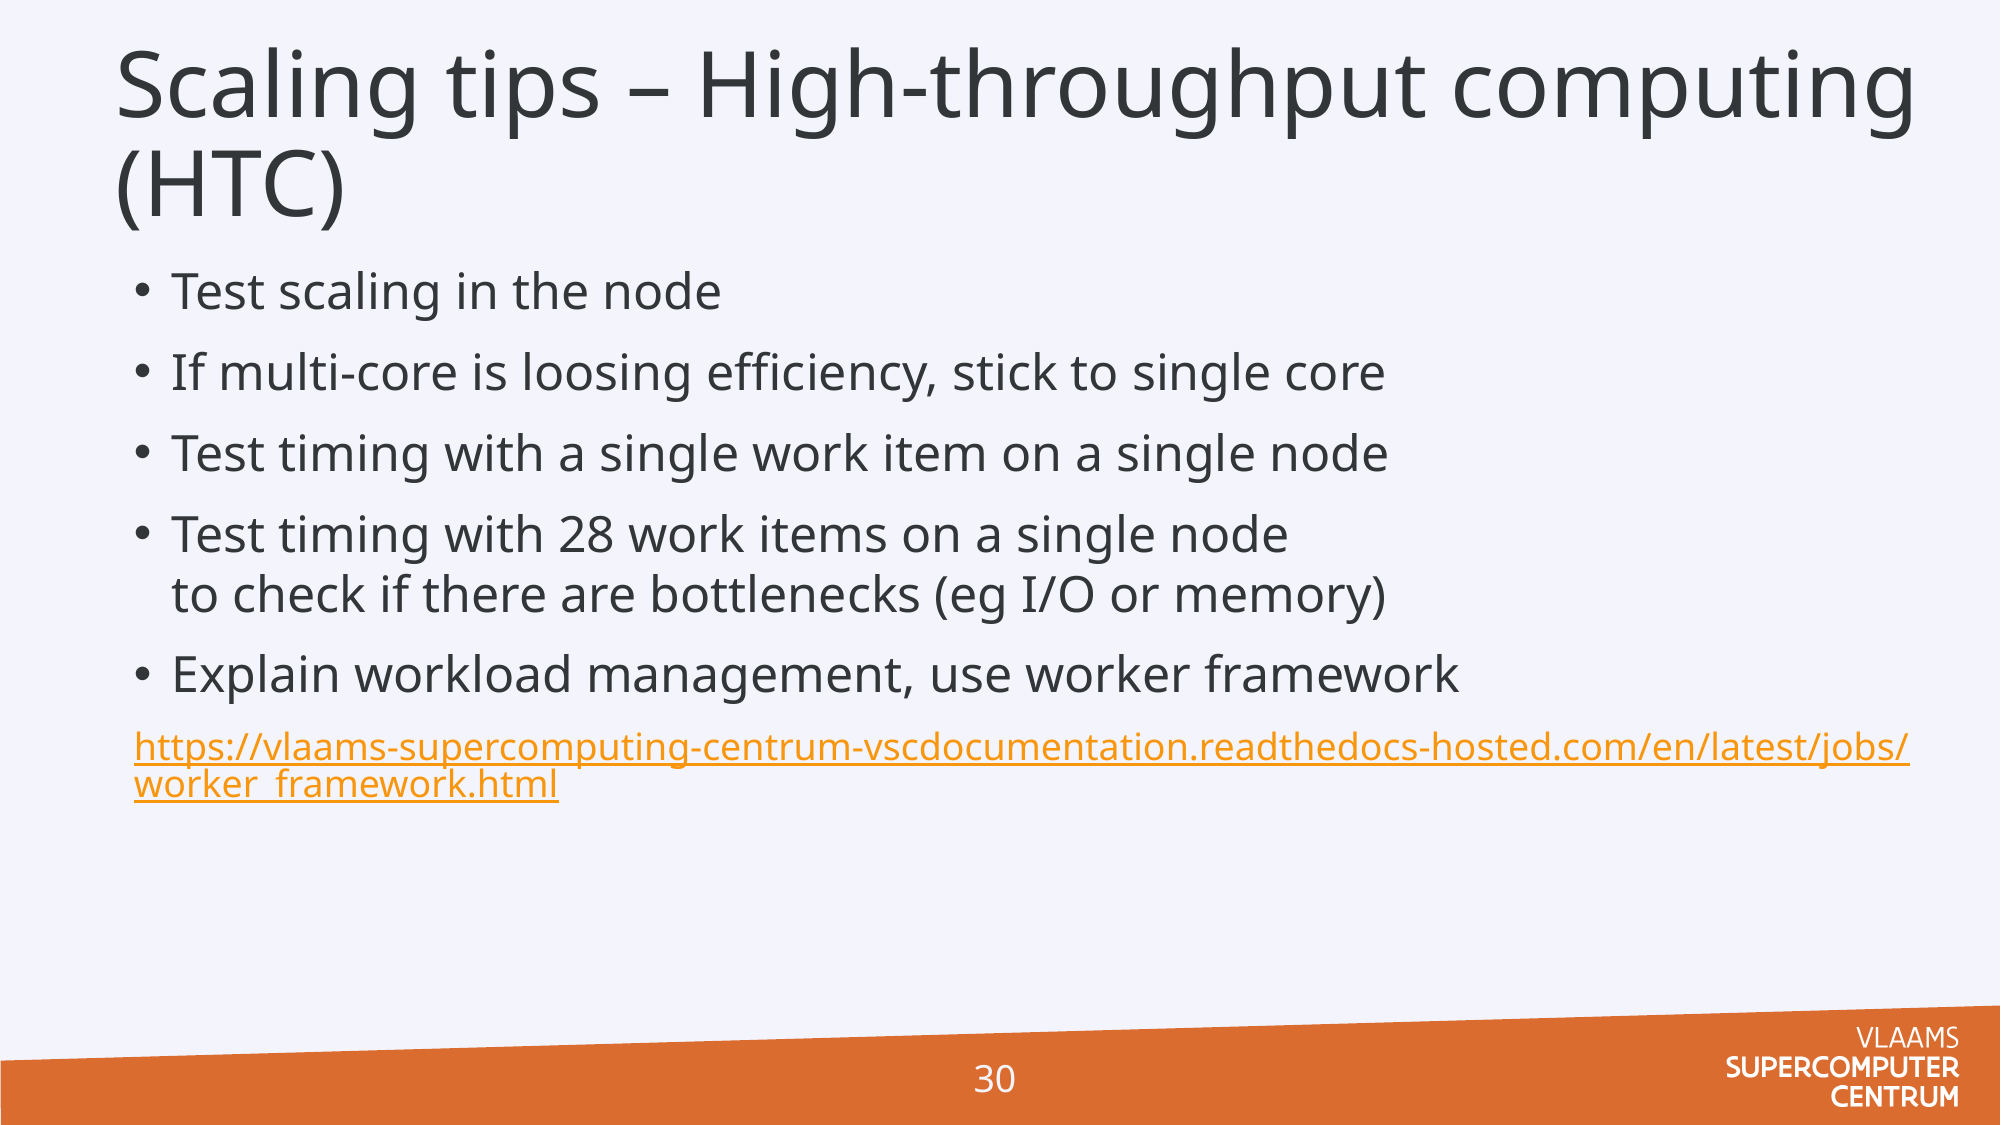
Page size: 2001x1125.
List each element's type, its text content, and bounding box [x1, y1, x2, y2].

text_box Scaling tips – High-throughput computing (HTC) [100, 28, 1956, 246]
list Test scaling in the node If multi-core is loosing efficiency, stick to single core Test timing with a single work item on a single node Test timing with 28 work items on a single node to check if there are bottlenecks (eg I/O or memory) Explain workload management, use worker framework https://vlaams-supercomputing-centrum-vscdocumentation.readthedocs-hosted.com/en/latest/jobs/worker_framework.html [119, 252, 1938, 966]
text_box 30 [958, 1047, 1042, 1108]
picture [1725, 1021, 1960, 1117]
